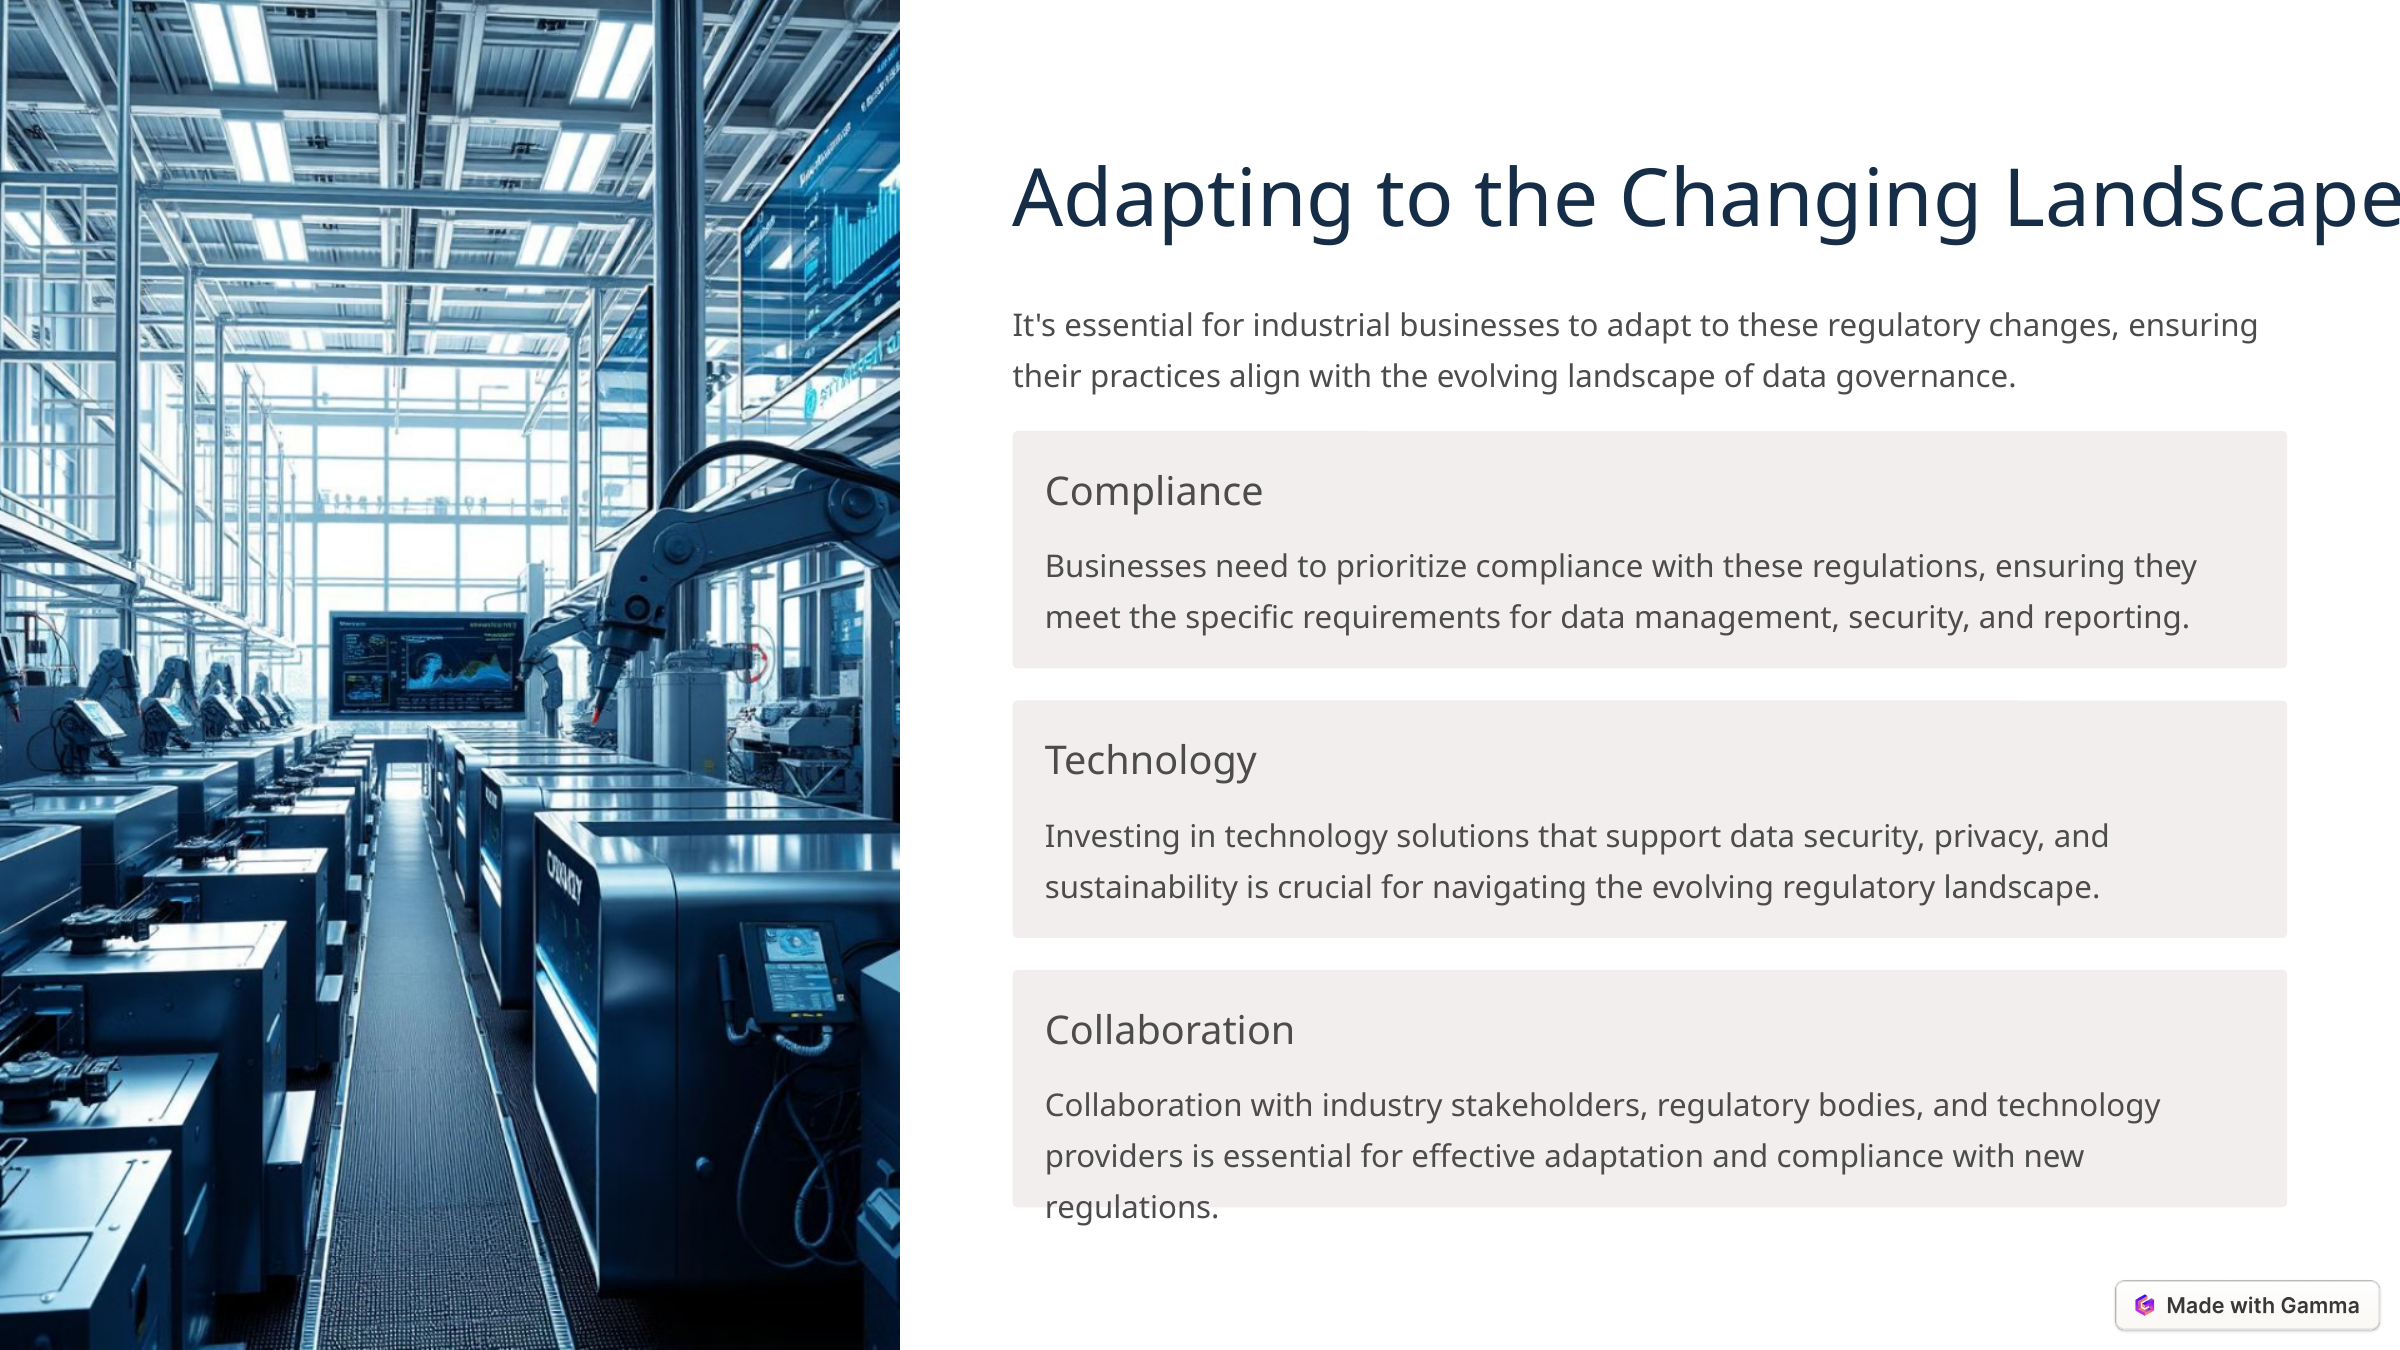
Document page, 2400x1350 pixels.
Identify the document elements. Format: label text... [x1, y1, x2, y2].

picture [2106, 1271, 2389, 1339]
text_box Collaboration with industry stakeholders, regulatory bodies, and technology providers is essential for effective adaptation and compliance with new regulations. [1045, 1071, 2255, 1175]
text_box Adapting to the Changing Landscape [1012, 142, 2241, 244]
picture [0, 0, 900, 1350]
text_box Compliance [1044, 463, 1448, 514]
text_box [1012, 700, 2288, 938]
text_box Businesses need to prioritize compliance with these regulations, ensuring they meet the specific requirements for data management, security, and reporting. [1045, 532, 2255, 636]
text_box It's essential for industrial businesses to adapt to these regulatory changes, ensuring their practices align with the evolving landscape of data governance. [1012, 291, 2288, 395]
text_box Investing in technology solutions that support data security, privacy, and sustainability is crucial for navigating the evolving regulatory landscape. [1045, 802, 2255, 906]
text_box Technology [1044, 732, 1448, 784]
text_box [1012, 969, 2288, 1208]
text_box [1012, 430, 2288, 669]
text_box Collaboration [1044, 1002, 1448, 1053]
